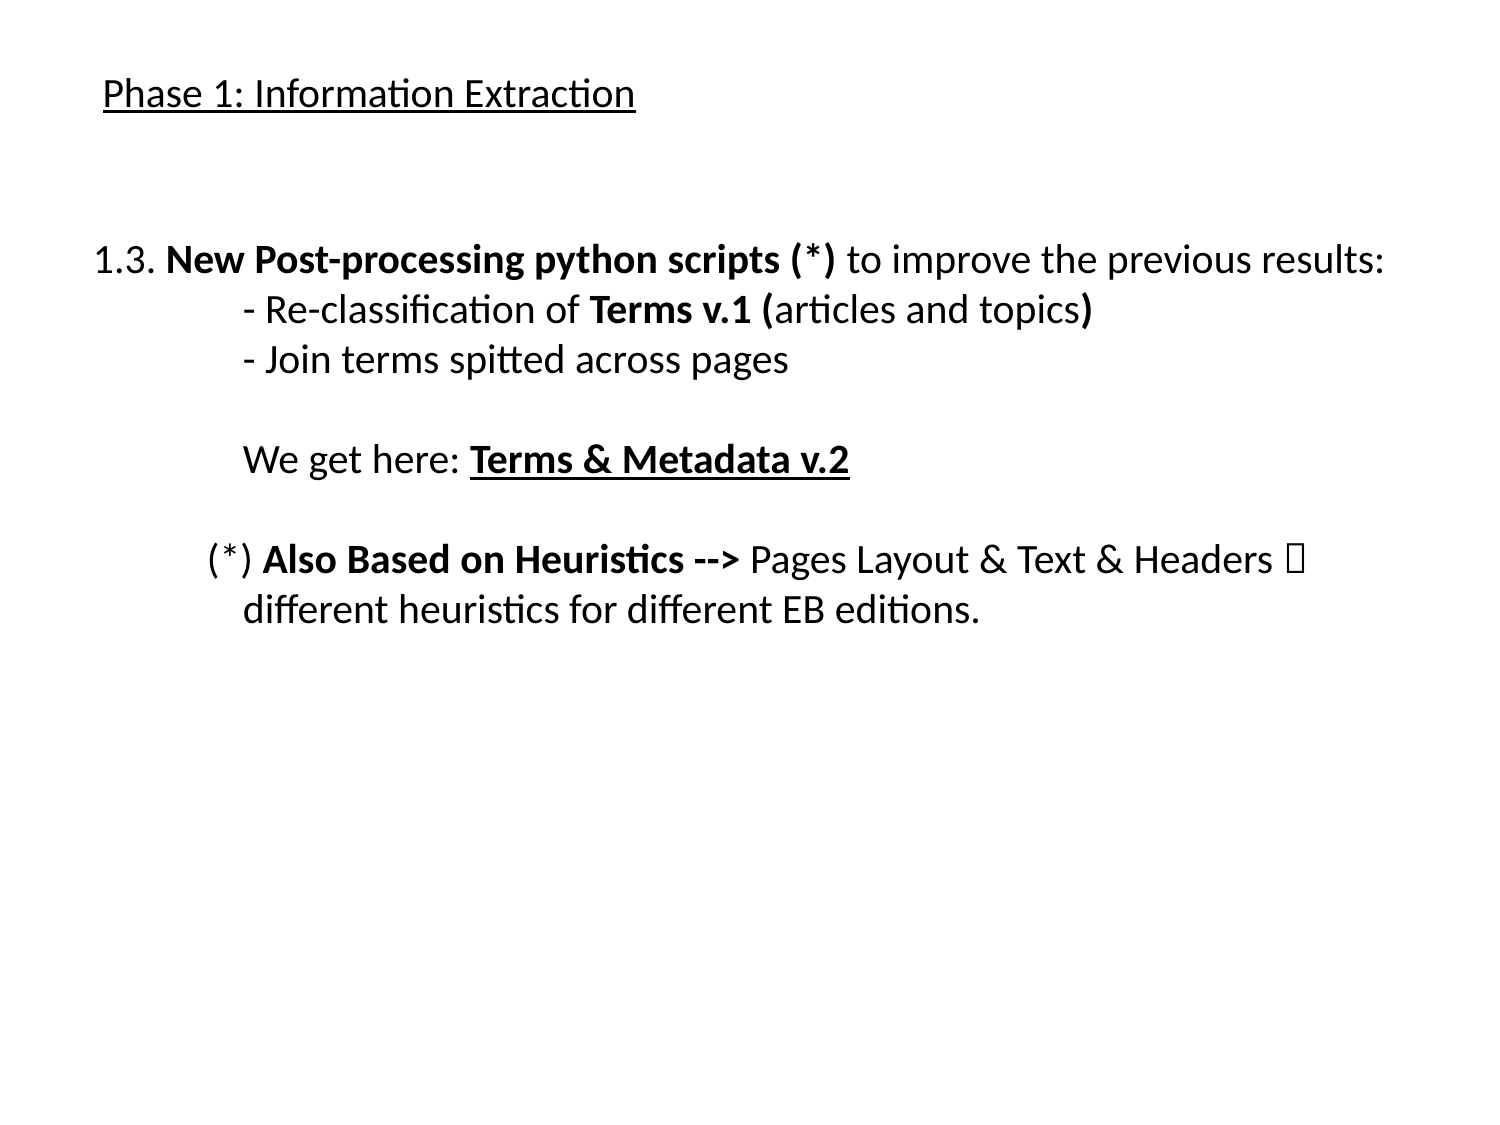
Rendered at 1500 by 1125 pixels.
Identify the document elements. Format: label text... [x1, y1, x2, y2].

text_box 1.3. New Post-processing python scripts (*) to improve the previous results: - Re-classification of Terms v.1 (articles and topics) - Join terms spitted across pages We get here: Terms & Metadata v.2 (*) Also Based on Heuristics --> Pages Layout & Text & Headers  different heuristics for different EB editions. [78, 174, 1422, 740]
text_box Phase 1: Information Extraction [87, 58, 651, 174]
